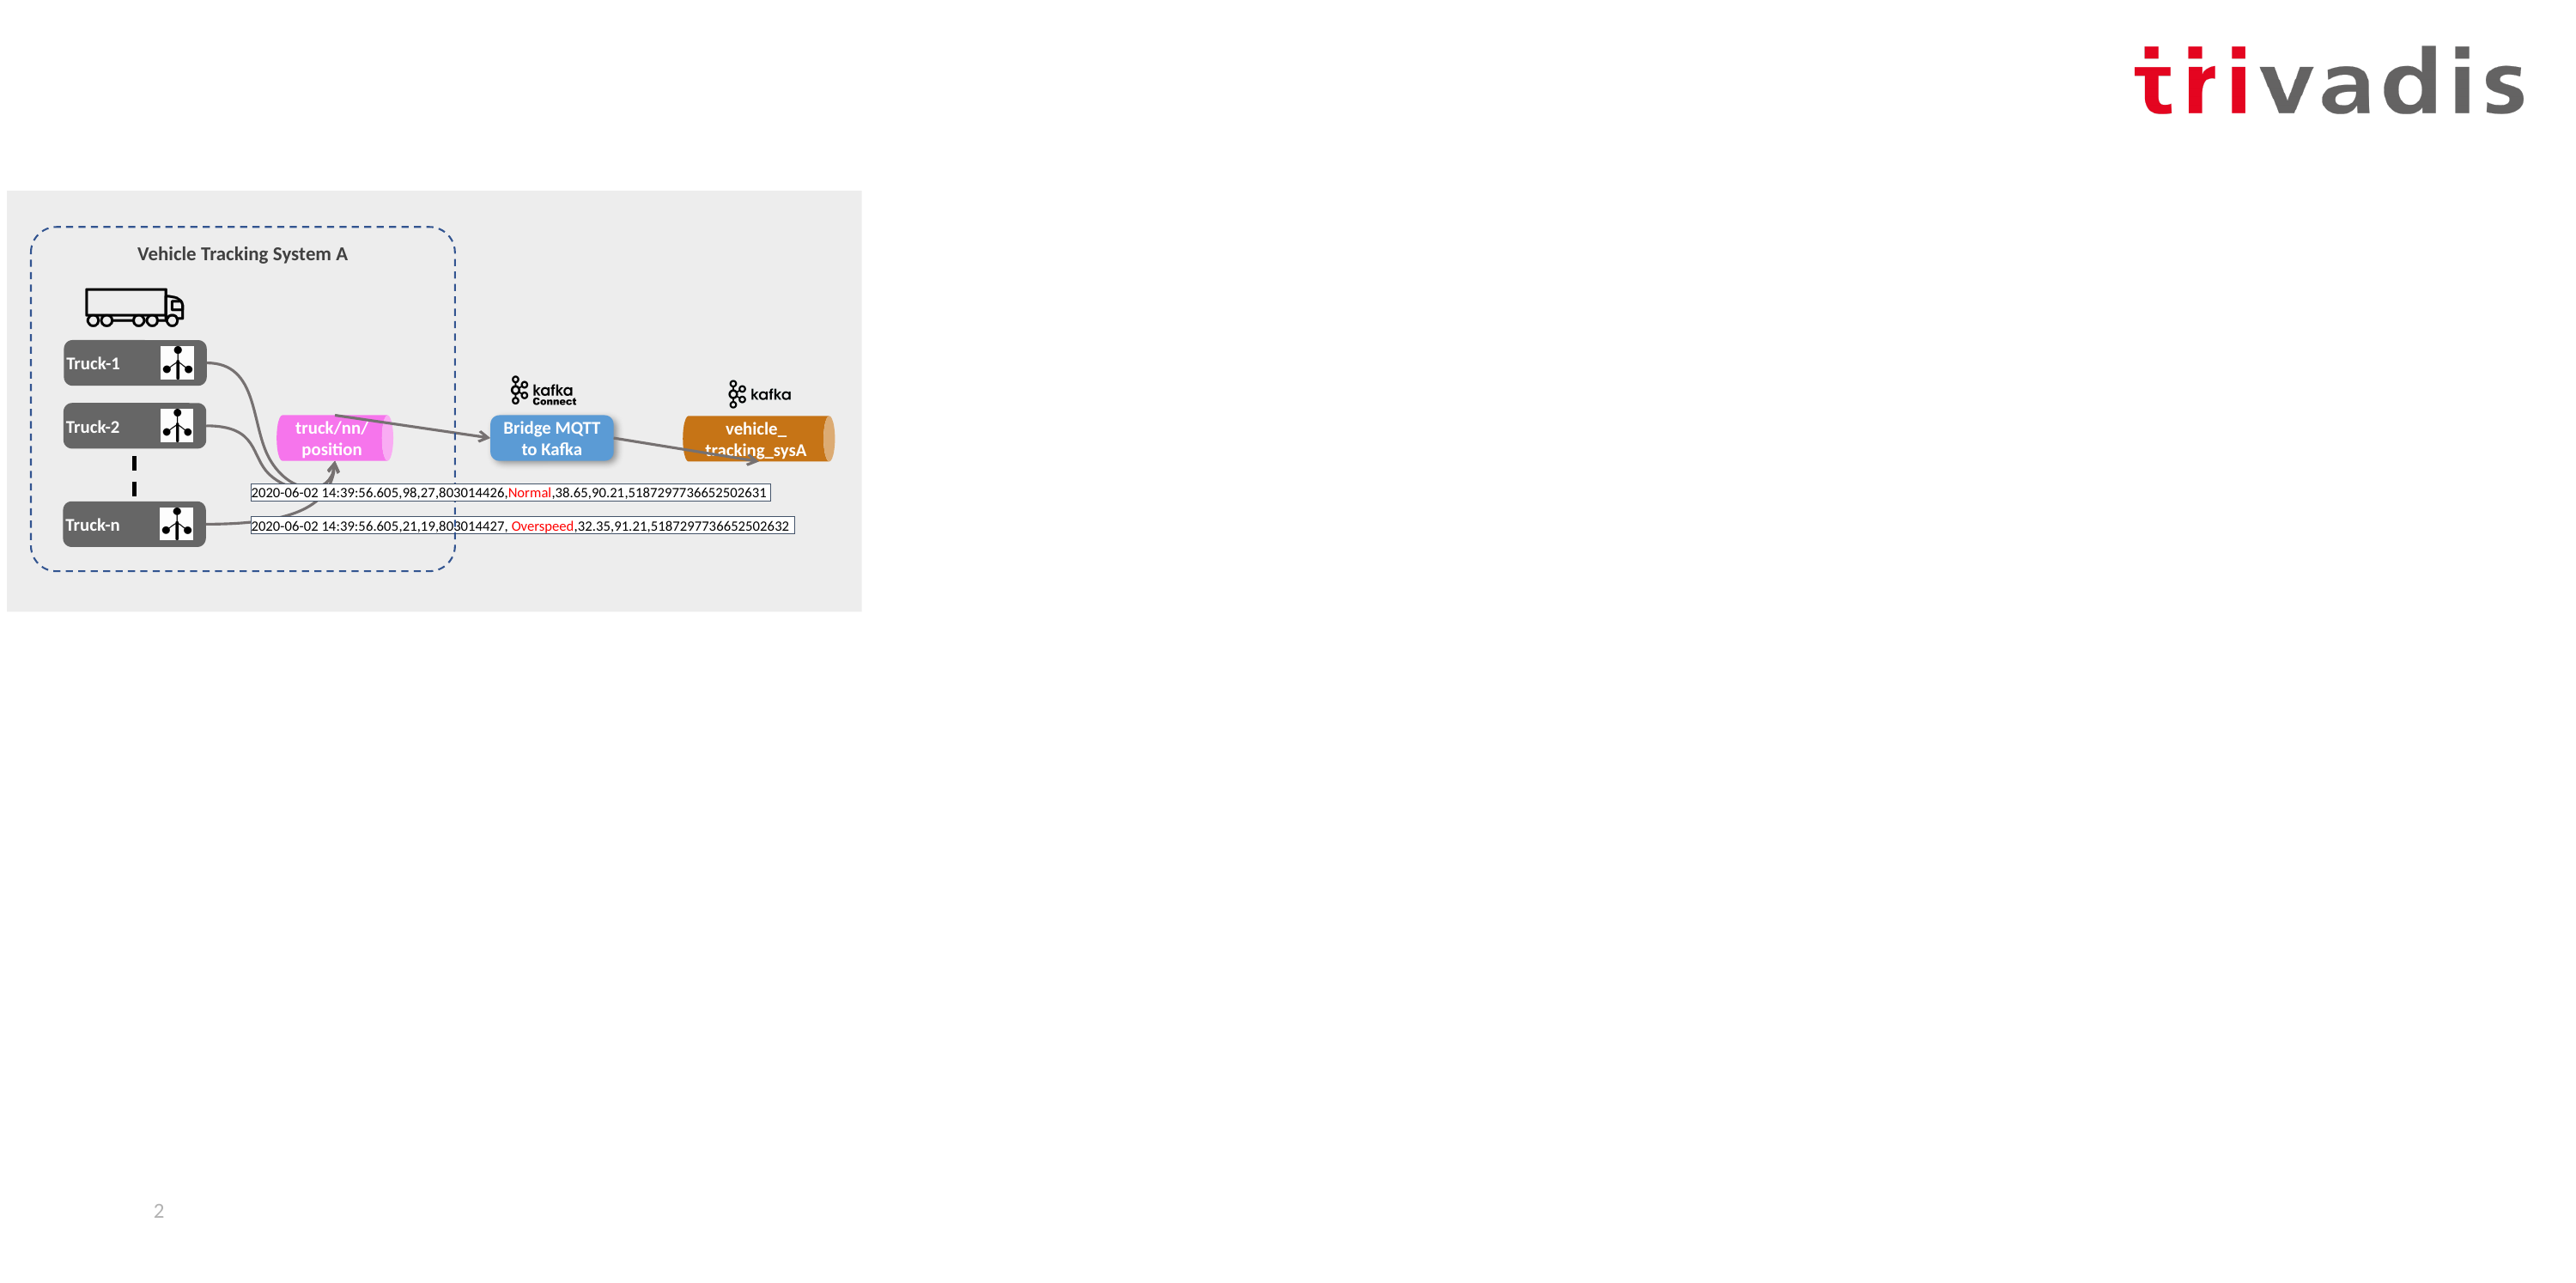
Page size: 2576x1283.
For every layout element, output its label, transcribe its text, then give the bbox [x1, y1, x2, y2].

text_box 2020-06-02 14:39:56.605,98,27,803014426,Normal,38.65,90.21,5187297736652502631 [277, 483, 771, 502]
picture [724, 375, 795, 413]
slide_number 2 [75, 1175, 178, 1244]
picture [2135, 46, 2524, 114]
picture [161, 409, 193, 442]
text_box 2020-06-02 14:39:56.605,21,19,803014427, Overspeed,32.35,91.21,5187297736652502632 [455, 516, 795, 534]
text_box [6, 190, 863, 612]
picture [82, 256, 194, 380]
picture [160, 508, 193, 541]
text_box Detect problematic driving [823, 416, 835, 461]
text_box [205, 438, 277, 525]
text_box Vehicle Tracking System A [29, 226, 456, 573]
text_box vehicle_ tracking_sysA [683, 416, 835, 462]
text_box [206, 362, 277, 439]
text_box Bridge MQTT to Kafka [489, 414, 615, 462]
picture [509, 374, 580, 407]
